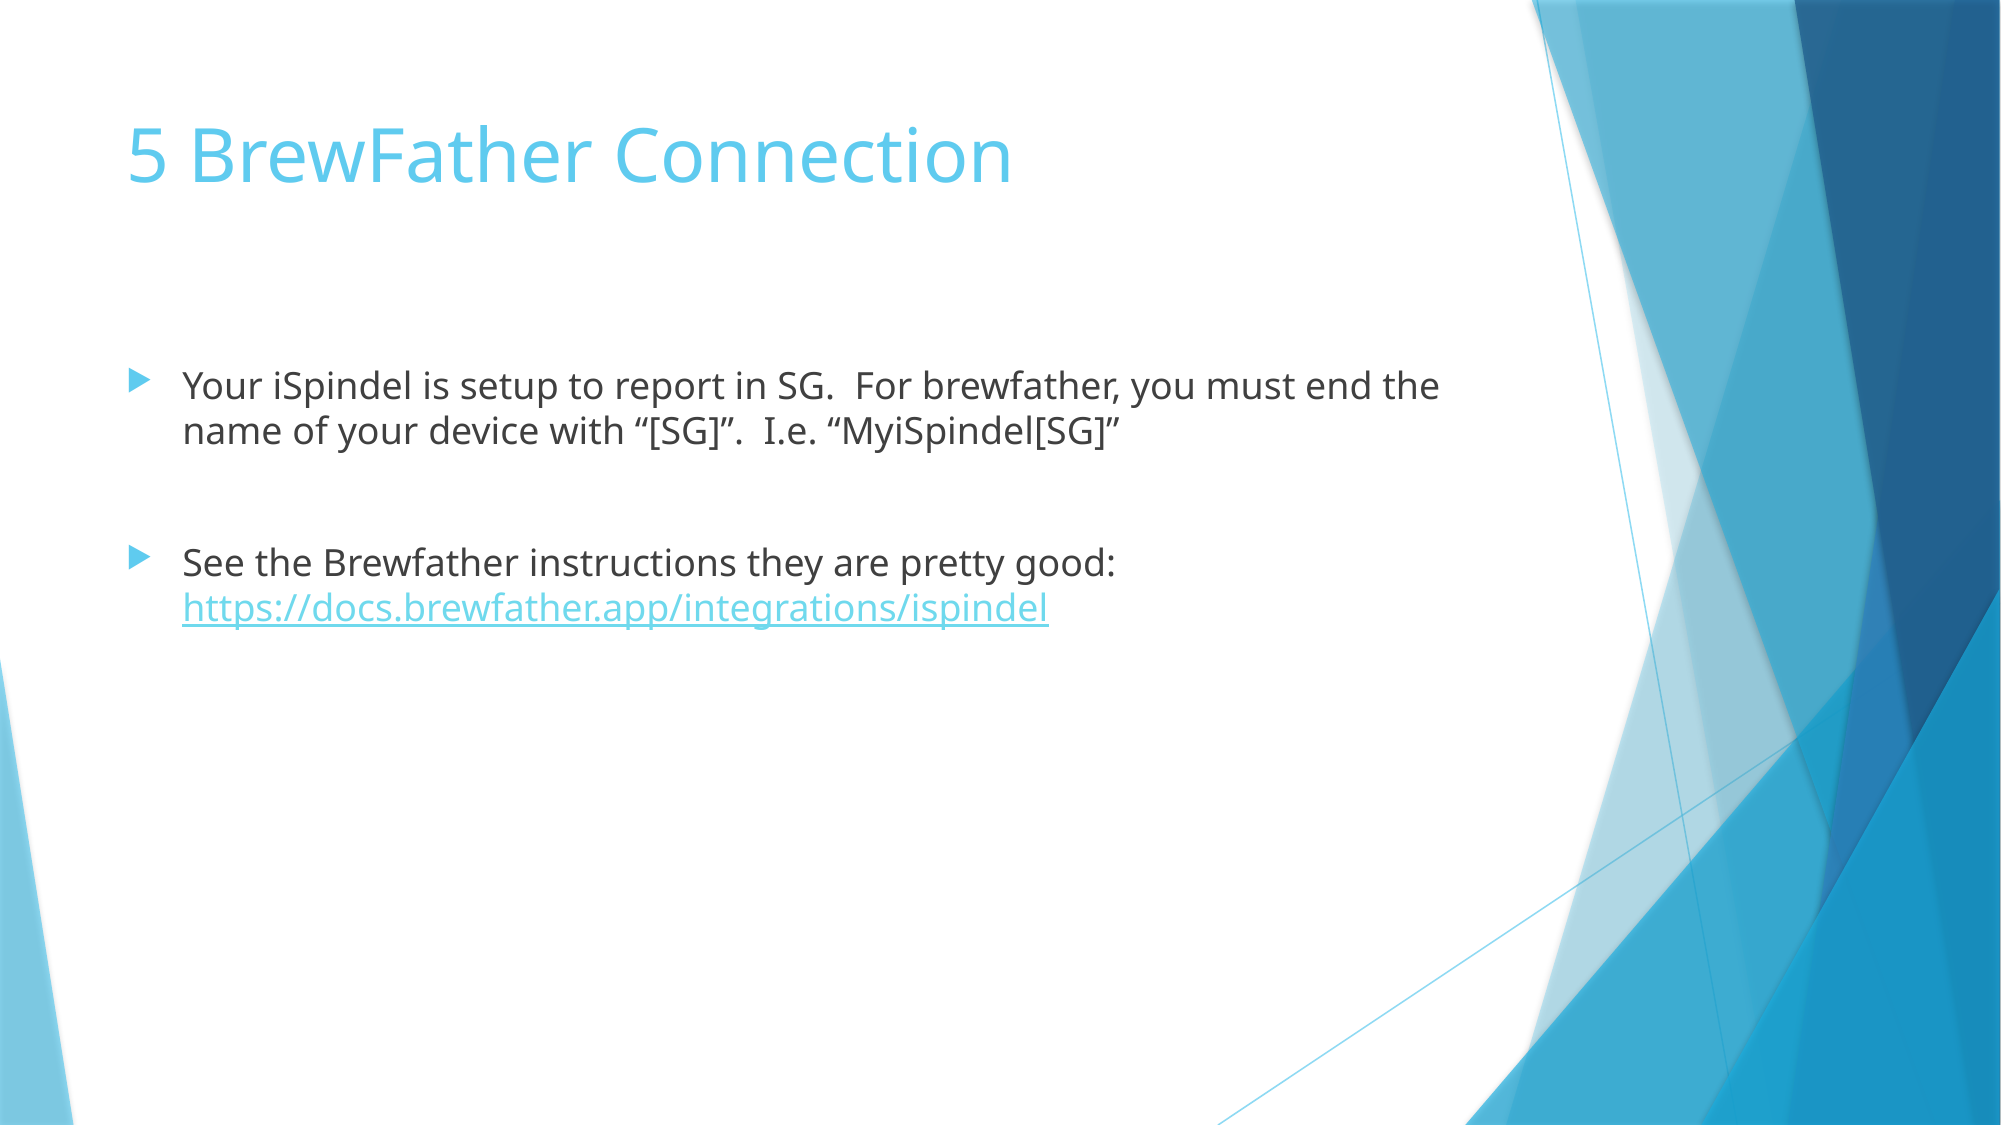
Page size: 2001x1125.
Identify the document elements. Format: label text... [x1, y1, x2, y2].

title 5 BrewFather Connection [111, 99, 1522, 317]
list Your iSpindel is setup to report in SG. For brewfather, you must end the name of your device with “[SG]”. I.e. “MyiSpindel[SG]” See the Brewfather instructions they are pretty good: https://docs.brewfather.app/integrations/ispindel [111, 354, 1522, 992]
